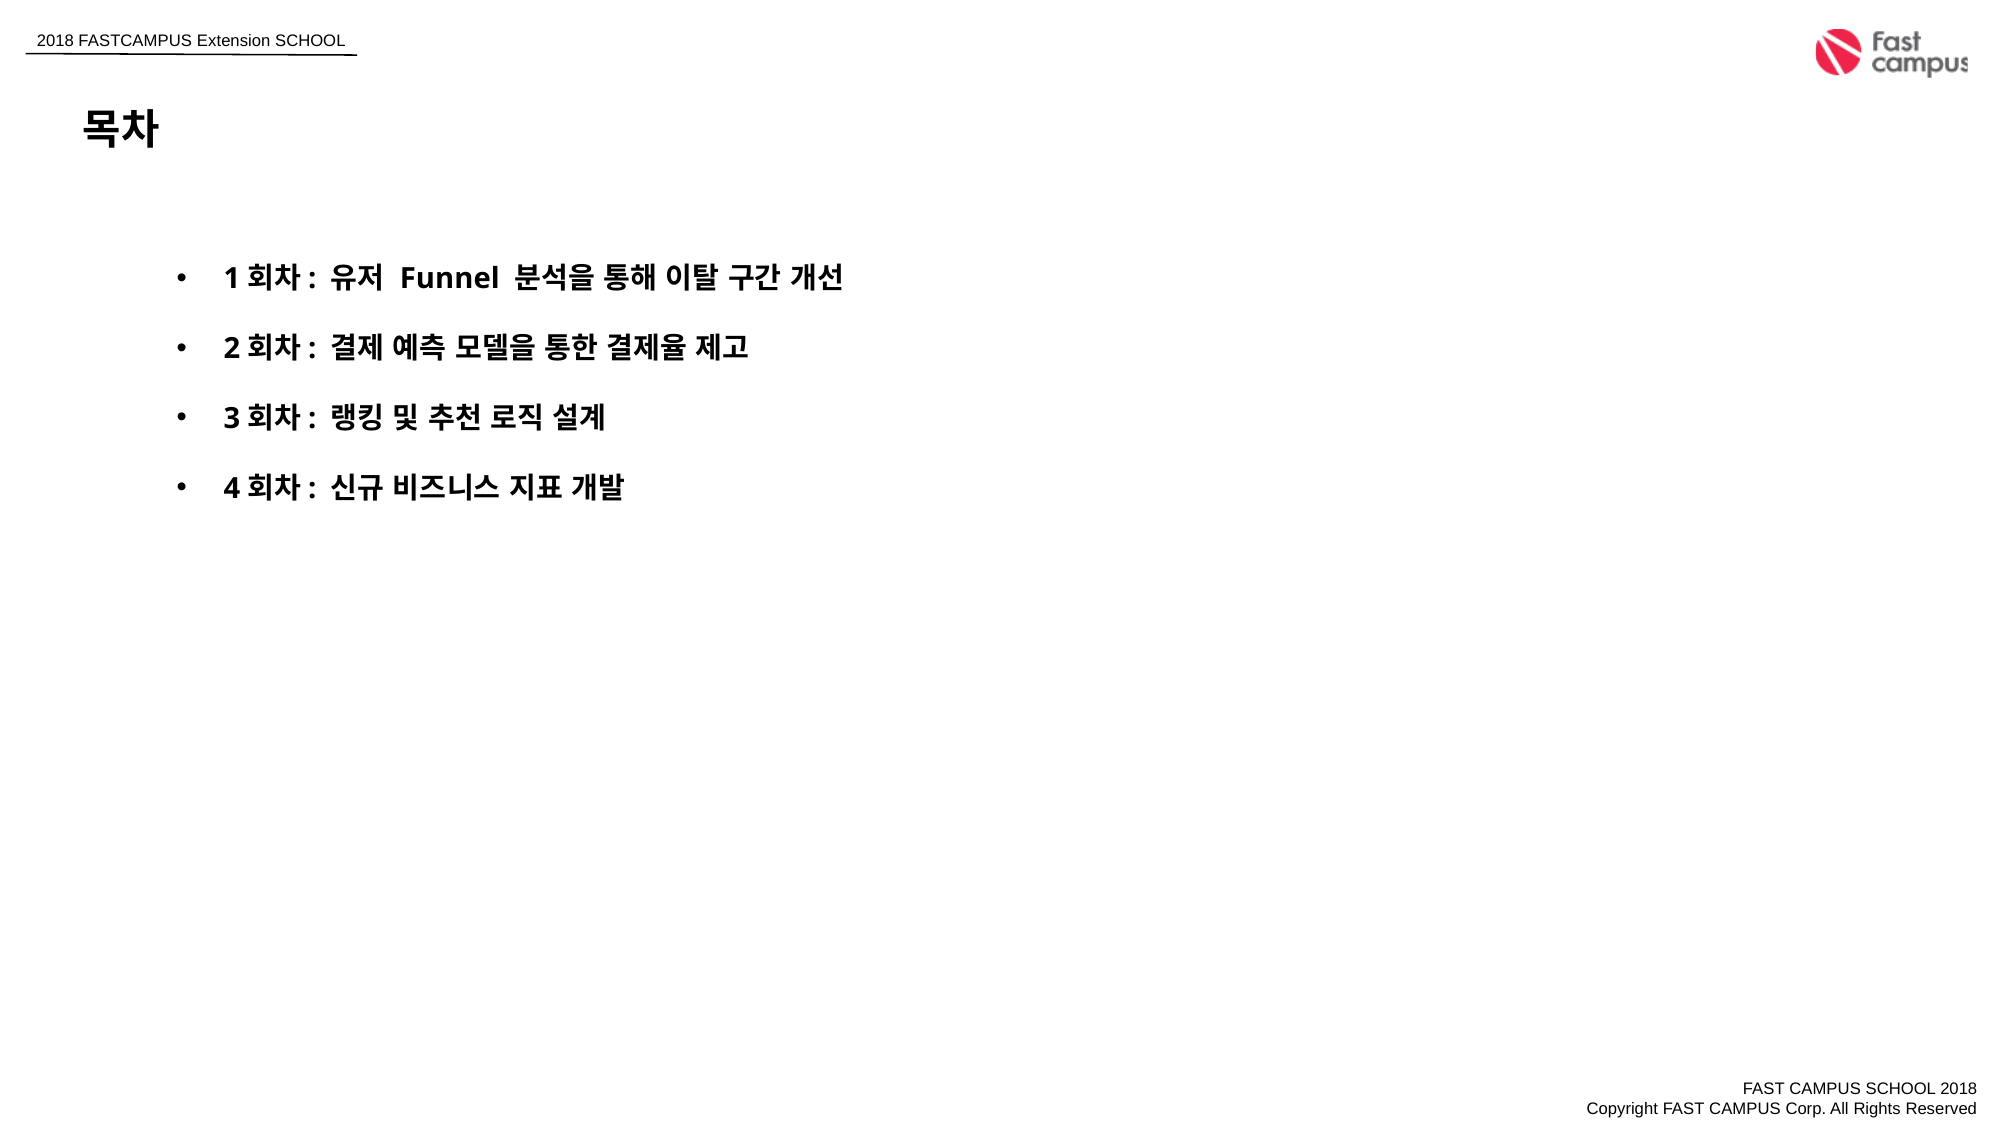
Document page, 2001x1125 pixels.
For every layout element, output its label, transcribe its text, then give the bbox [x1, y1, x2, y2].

text_box 목차 [68, 95, 1198, 161]
text_box 1회차: 유저 Funnel 분석을 통해 이탈 구간 개선 2회차: 결제 예측 모델을 통한 결제율 제고 3회차: 랭킹 및 추천 로직 설계 4회차: 신규 비즈니스 지표 개발 [161, 217, 1540, 547]
